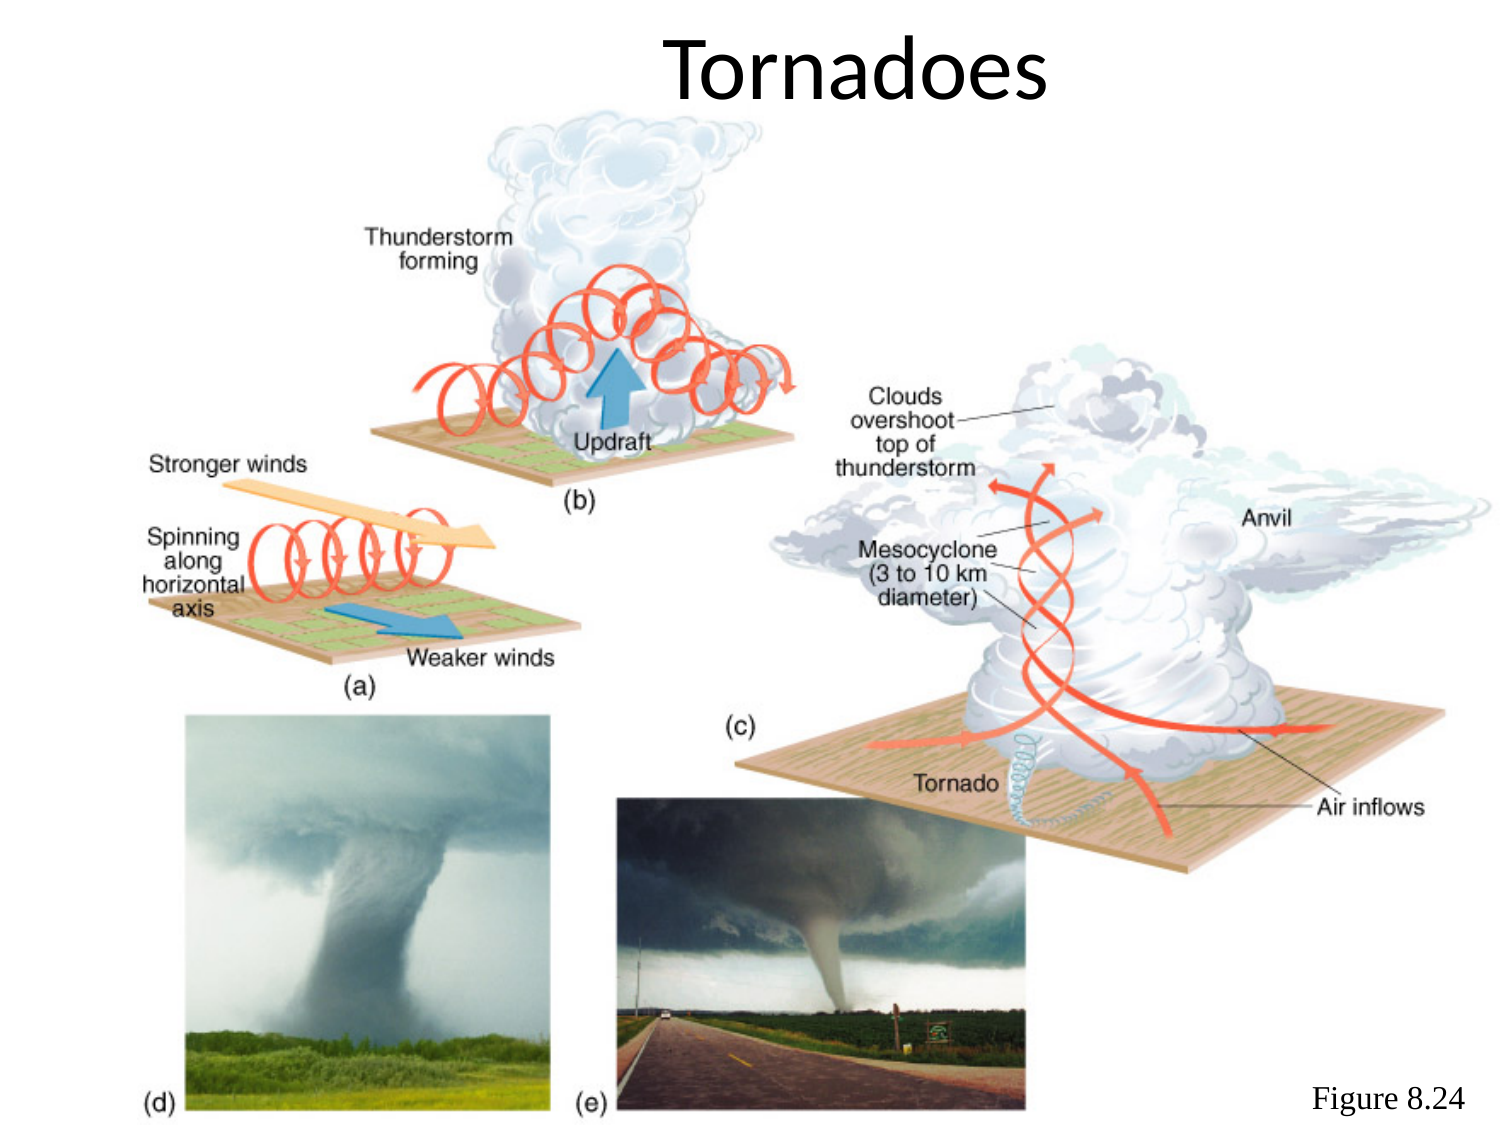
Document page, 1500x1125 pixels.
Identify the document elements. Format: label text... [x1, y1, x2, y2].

picture [137, 102, 1500, 1125]
title Tornadoes [362, 0, 1350, 101]
